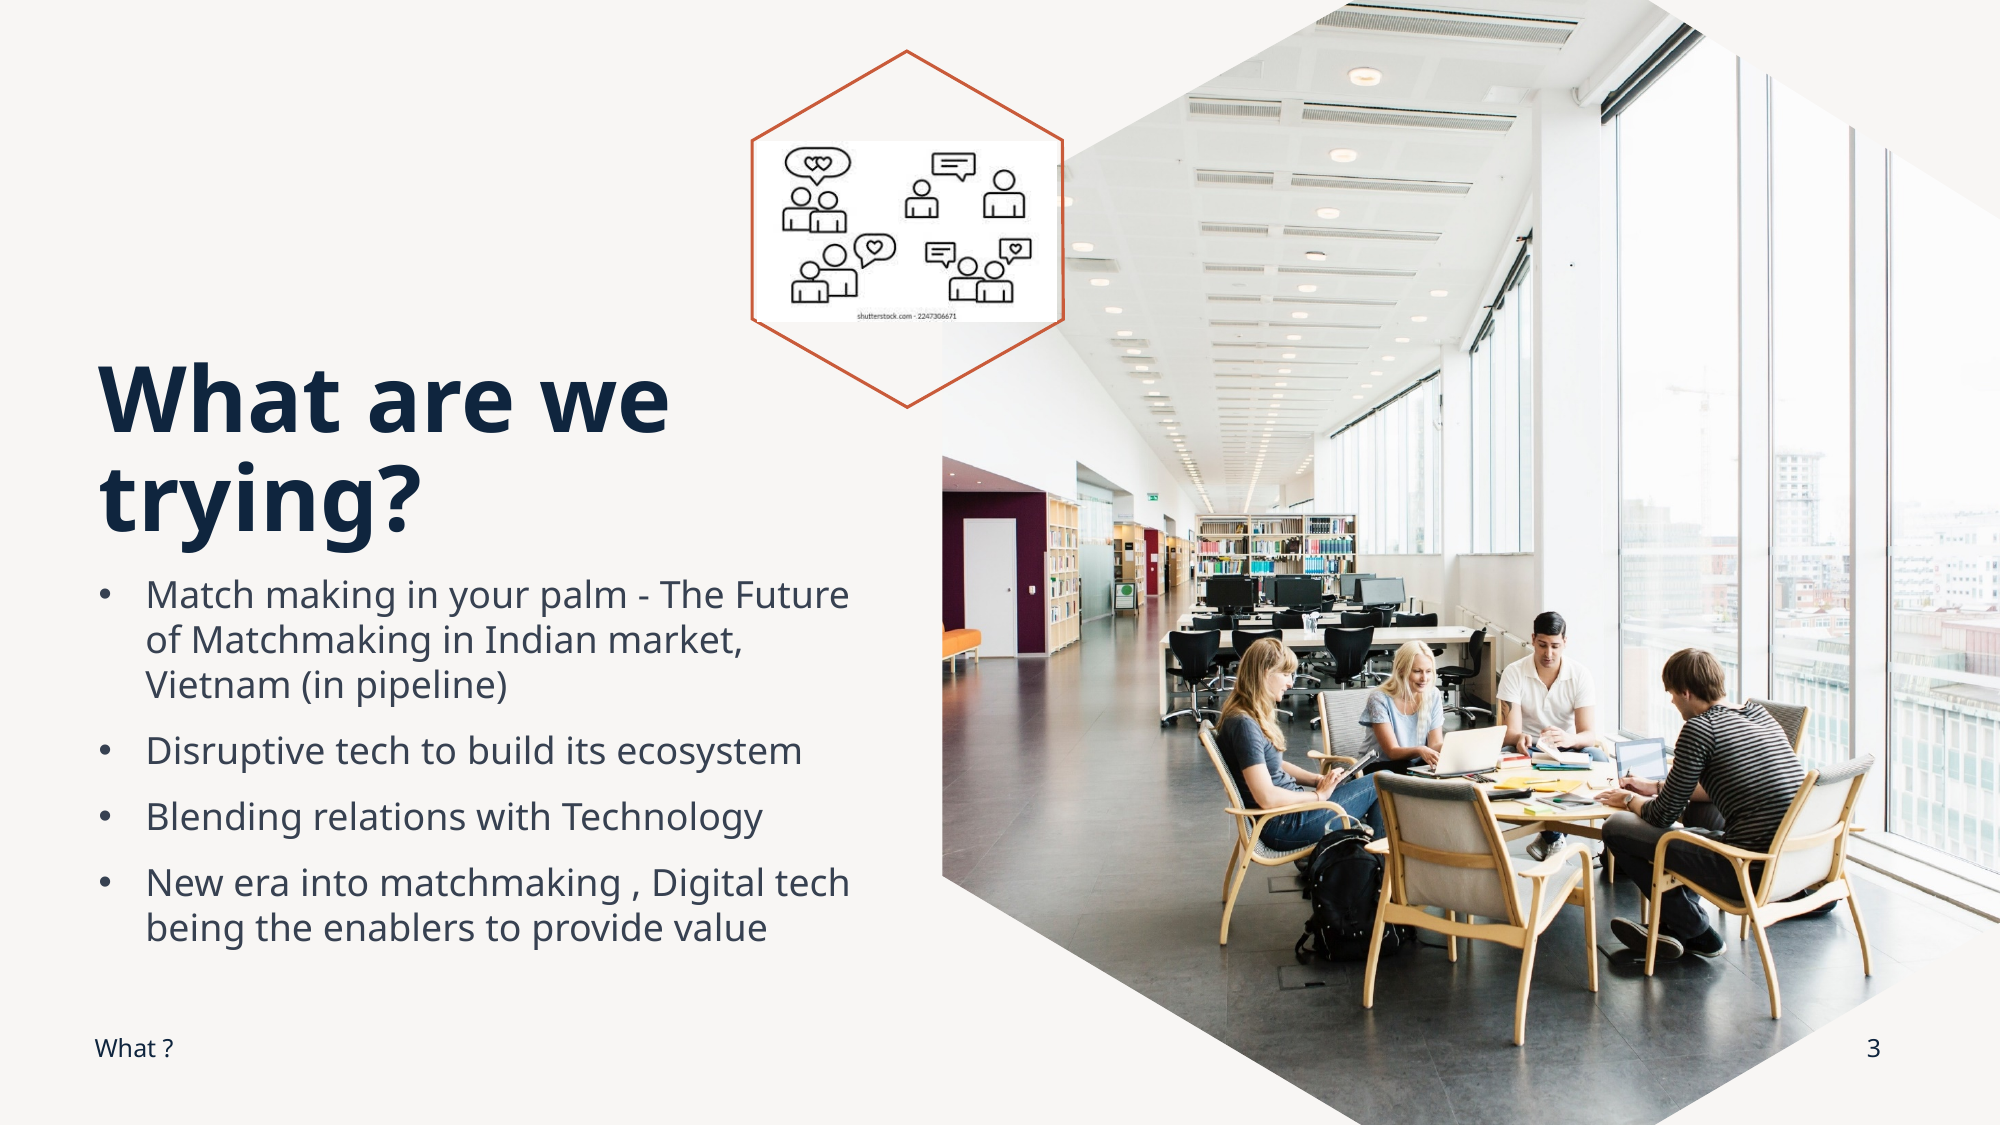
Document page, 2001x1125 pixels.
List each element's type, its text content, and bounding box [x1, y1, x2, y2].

text_box [752, 51, 942, 408]
list Match making in your palm - The Future of Matchmaking in Indian market, Vietnam (in pipeline) Disruptive tech to build its ecosystem Blending relations with Technology New era into matchmaking , Digital tech being the enablers to provide value [83, 563, 877, 776]
footer What ? [79, 1020, 755, 1080]
title What are we trying? [83, 343, 923, 562]
picture [757, 0, 2000, 1125]
